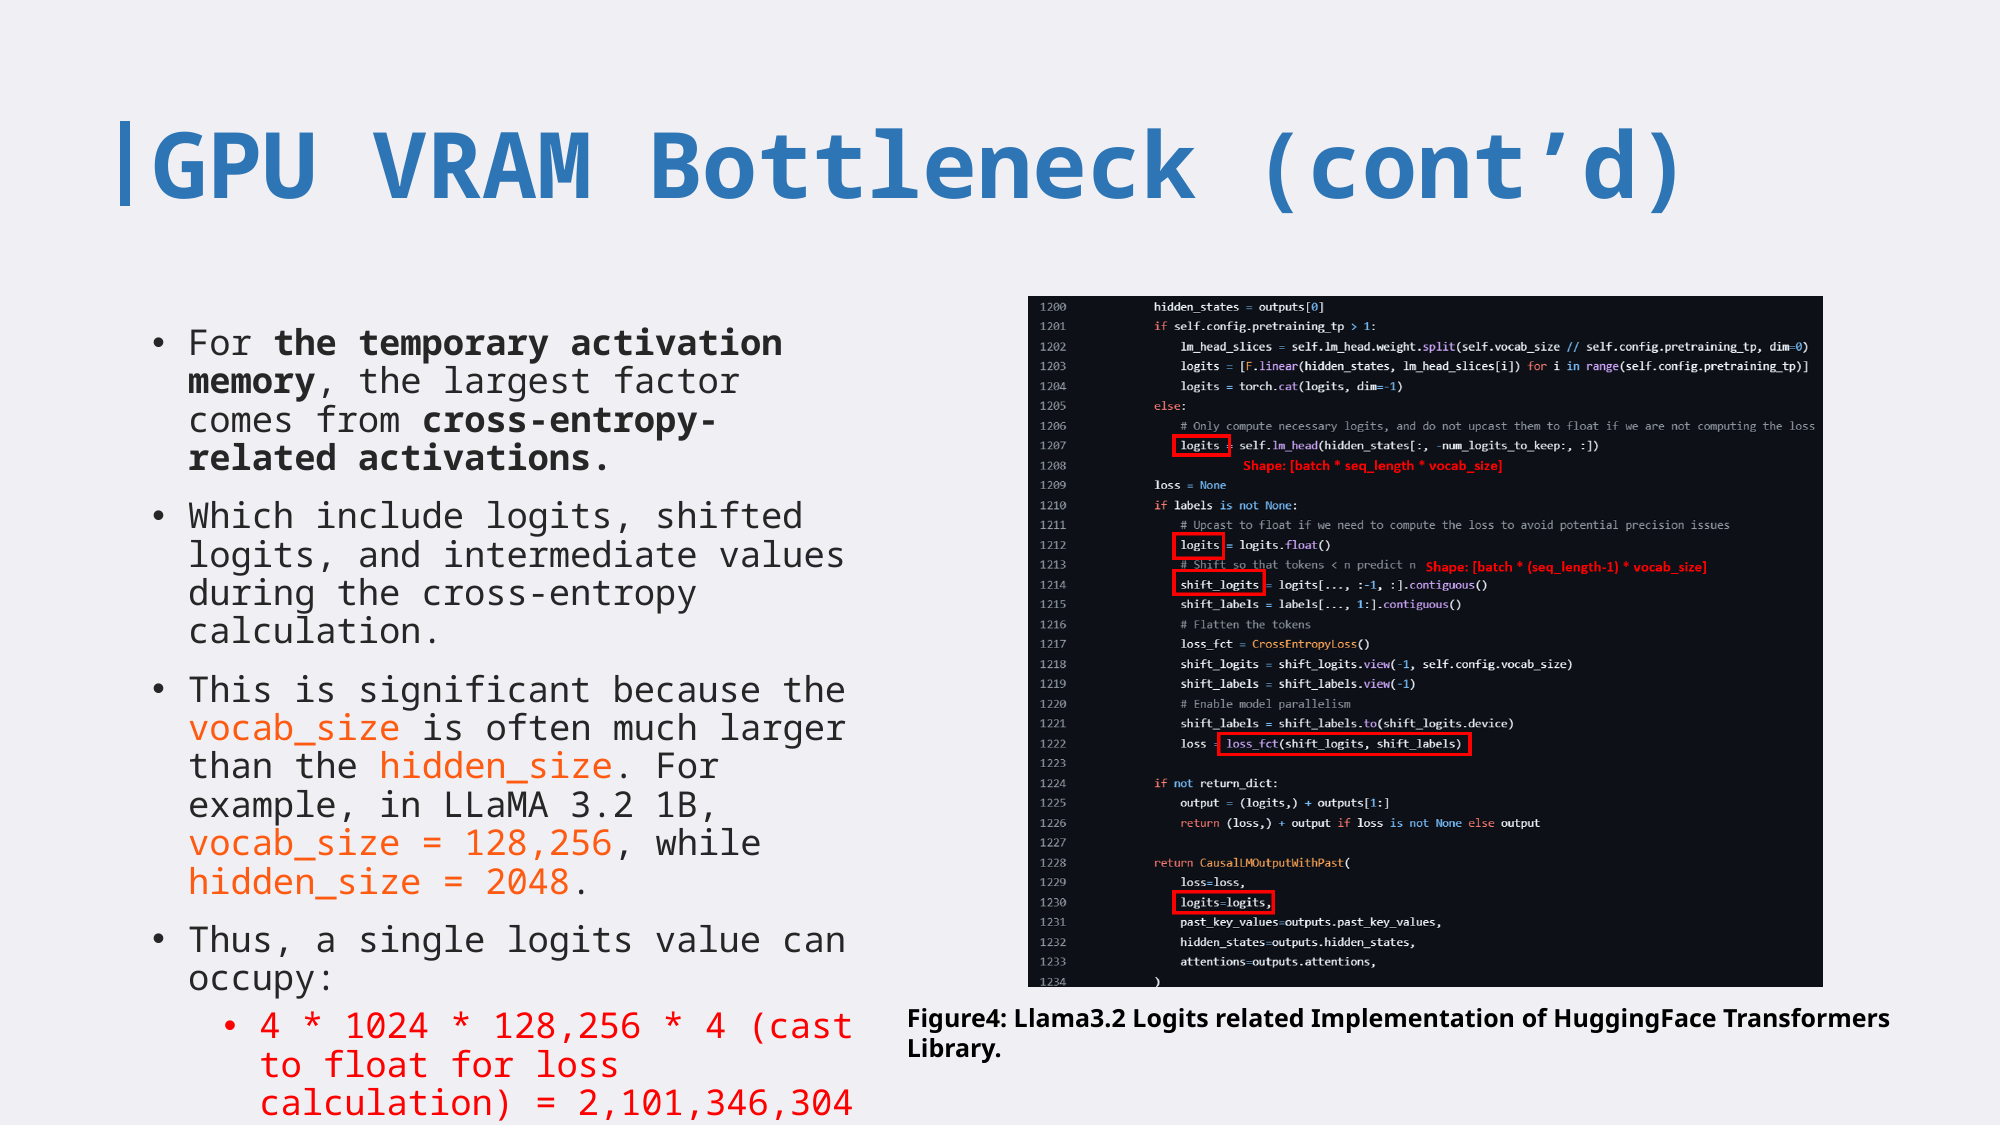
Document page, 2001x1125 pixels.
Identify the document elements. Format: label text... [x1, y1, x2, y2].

list For the temporary activation memory, the largest factor comes from cross-entropy-related activations. Which include logits, shifted logits, and intermediate values during the cross-entropy calculation. This is significant because the vocab_size is often much larger than the hidden_size. For example, in LLaMA 3.2 1B, vocab_size = 128,256, while hidden_size = 2048. Thus, a single logits value can occupy: 4 * 1024 * 128,256 * 4 (cast to float for loss calculation) = 2,101,346,304 bytes ≈ 2GB [137, 317, 883, 1125]
picture [1028, 296, 1823, 987]
title GPU VRAM Bottleneck (cont’d) [137, 59, 1863, 278]
text_box Figure4: Llama3.2 Logits related Implementation of HuggingFace Transformers Library. [892, 995, 1959, 1071]
